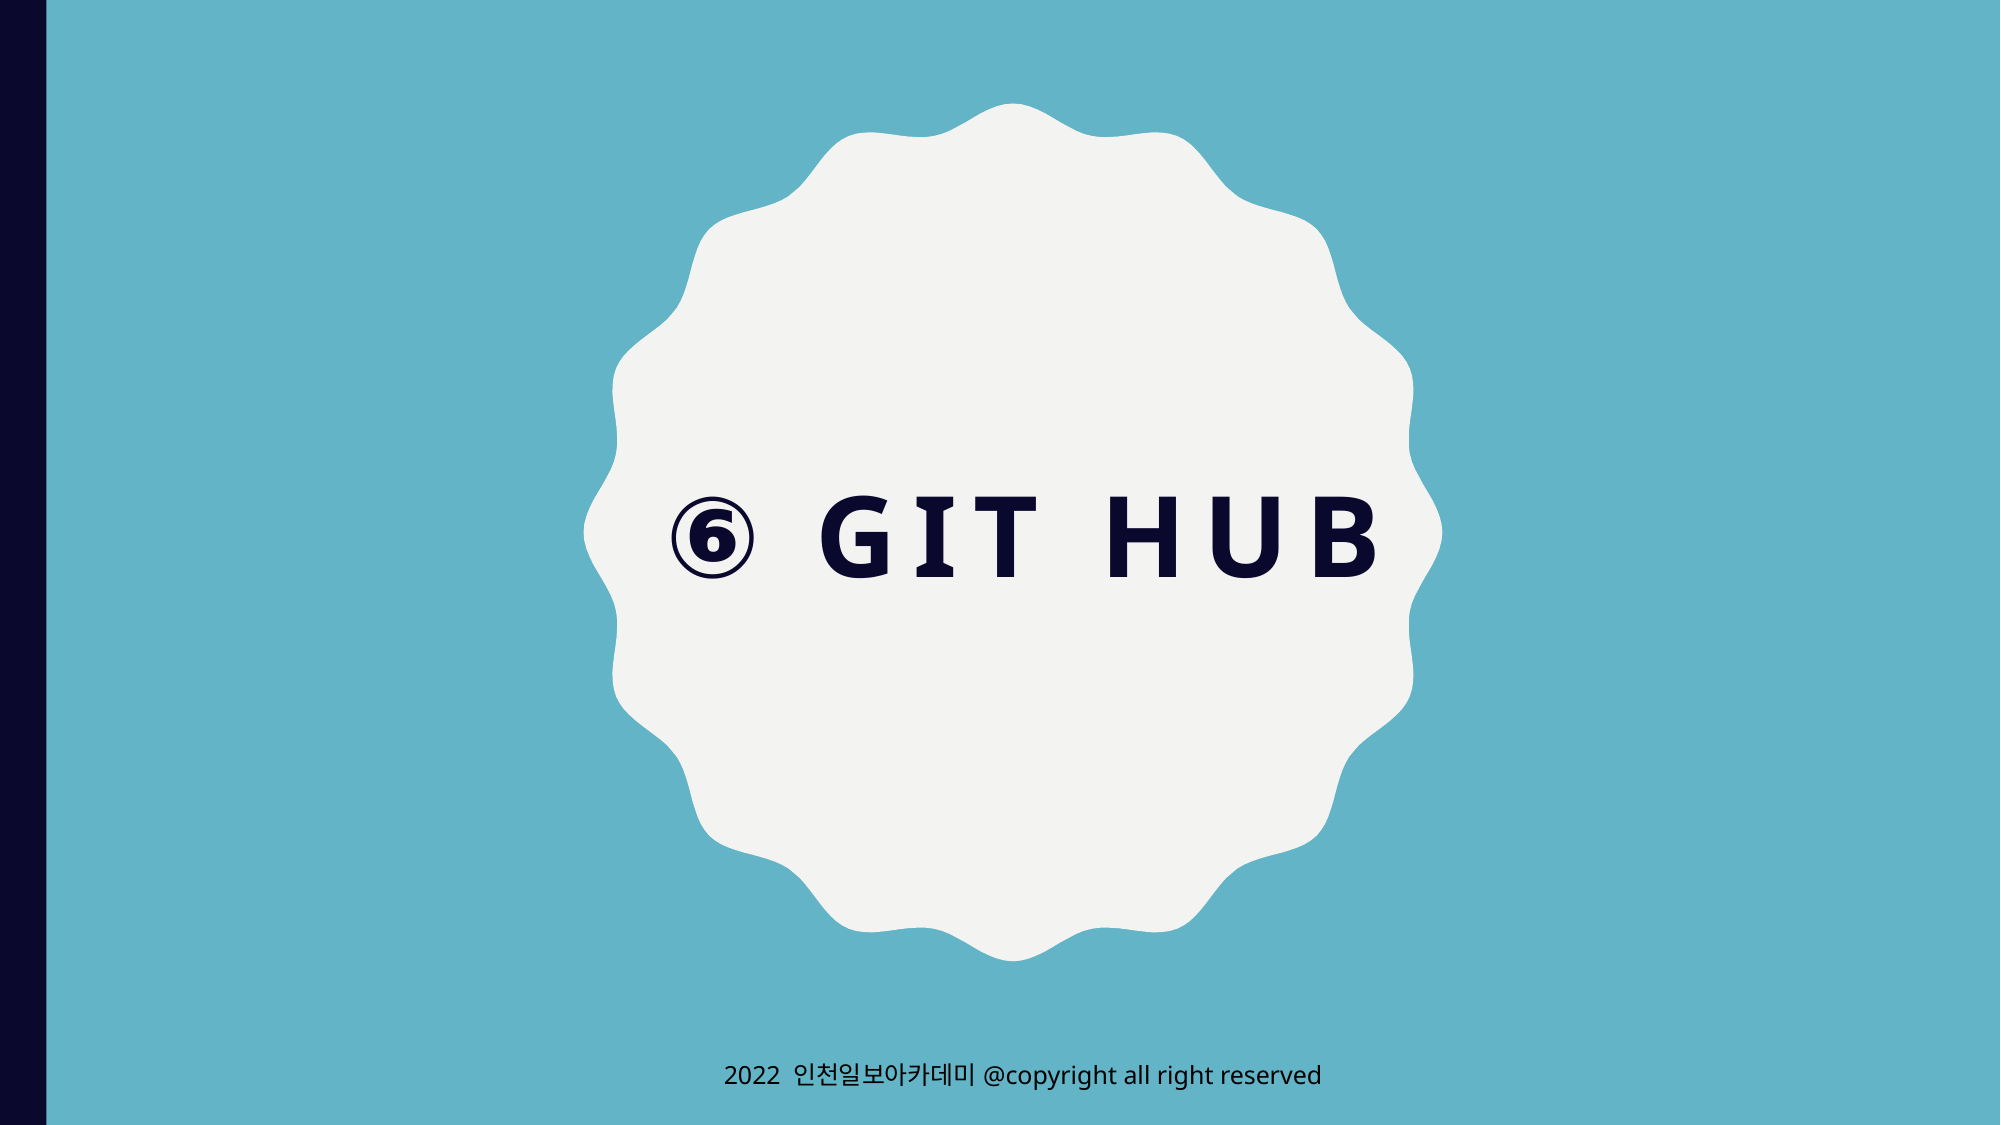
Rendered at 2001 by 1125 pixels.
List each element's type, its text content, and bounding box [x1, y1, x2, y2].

title GIT hub [176, 180, 1870, 902]
footer 2022 인천일보아카데미@copyright all right reserved [685, 1045, 1361, 1103]
